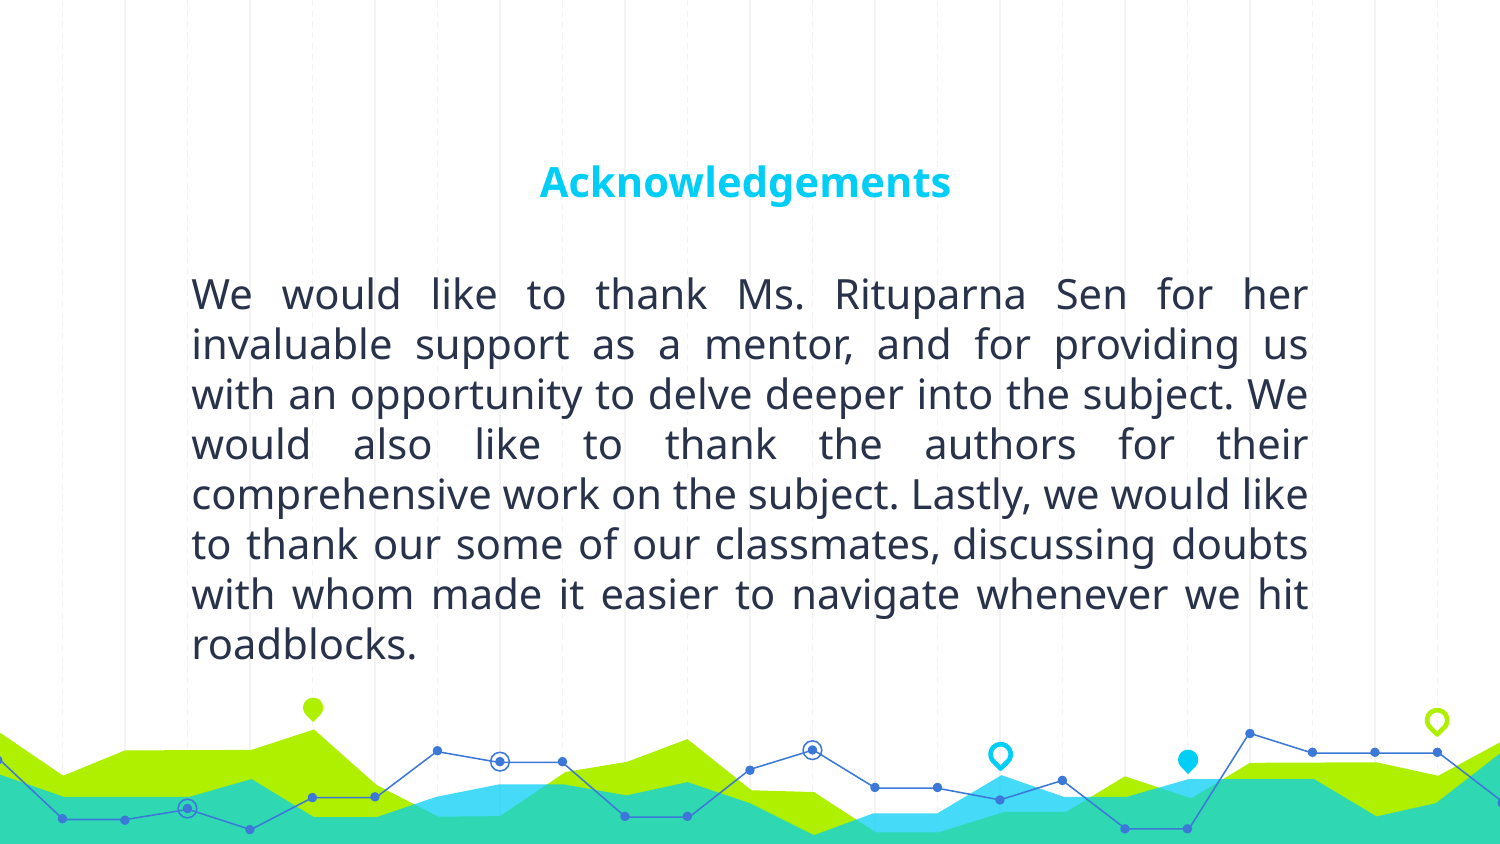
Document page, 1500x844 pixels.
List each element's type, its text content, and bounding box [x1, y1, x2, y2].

list We would like to thank Ms. Rituparna Sen for her invaluable support as a mentor, and for providing us with an opportunity to delve deeper into the subject. We would also like to thank the authors for their comprehensive work on the subject. Lastly, we would like to thank our some of our classmates, discussing doubts with whom made it easier to navigate whenever we hit roadblocks. [176, 252, 1325, 568]
title Acknowledgements [171, 103, 1320, 222]
